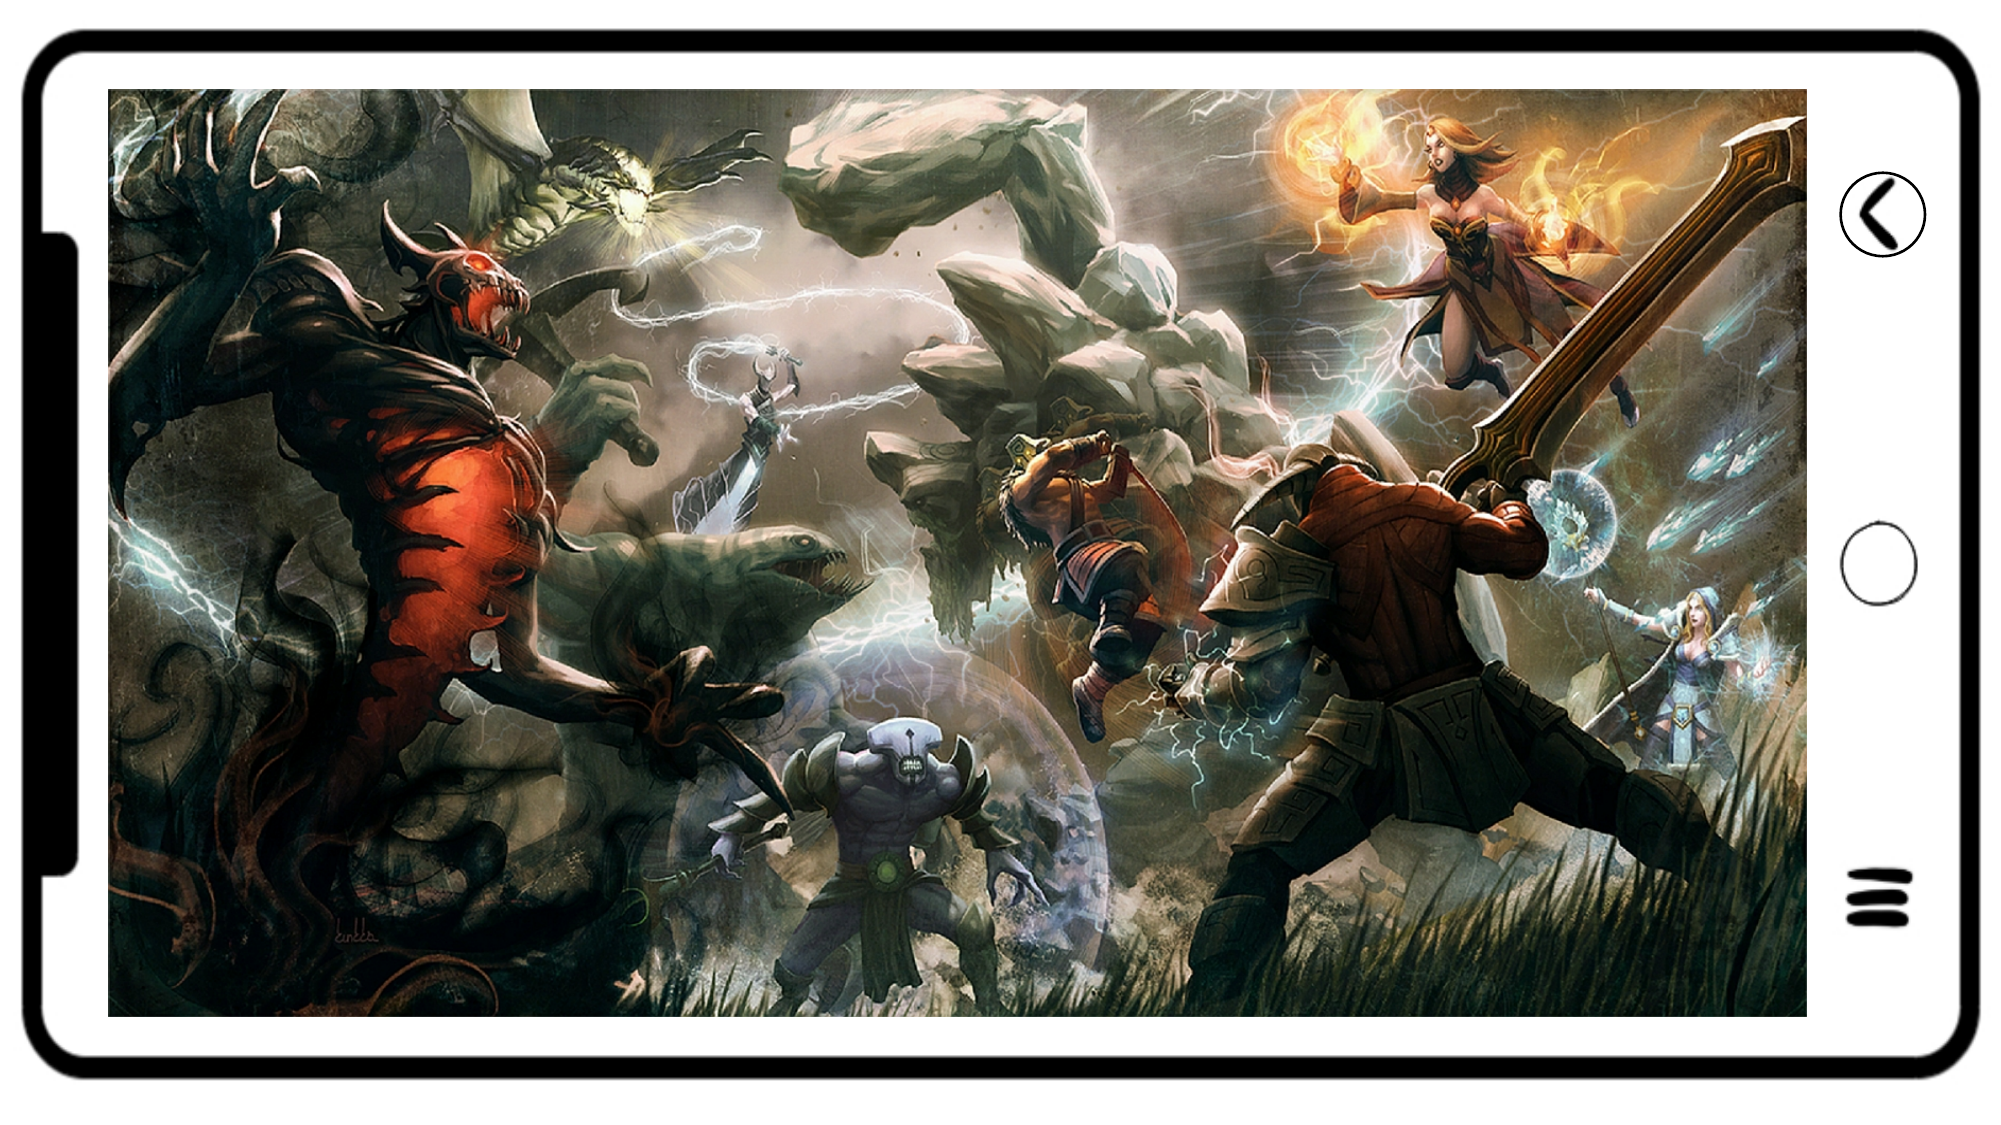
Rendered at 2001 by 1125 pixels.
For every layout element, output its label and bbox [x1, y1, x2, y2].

text_box [1839, 171, 1927, 258]
picture [0, 0, 2001, 1125]
